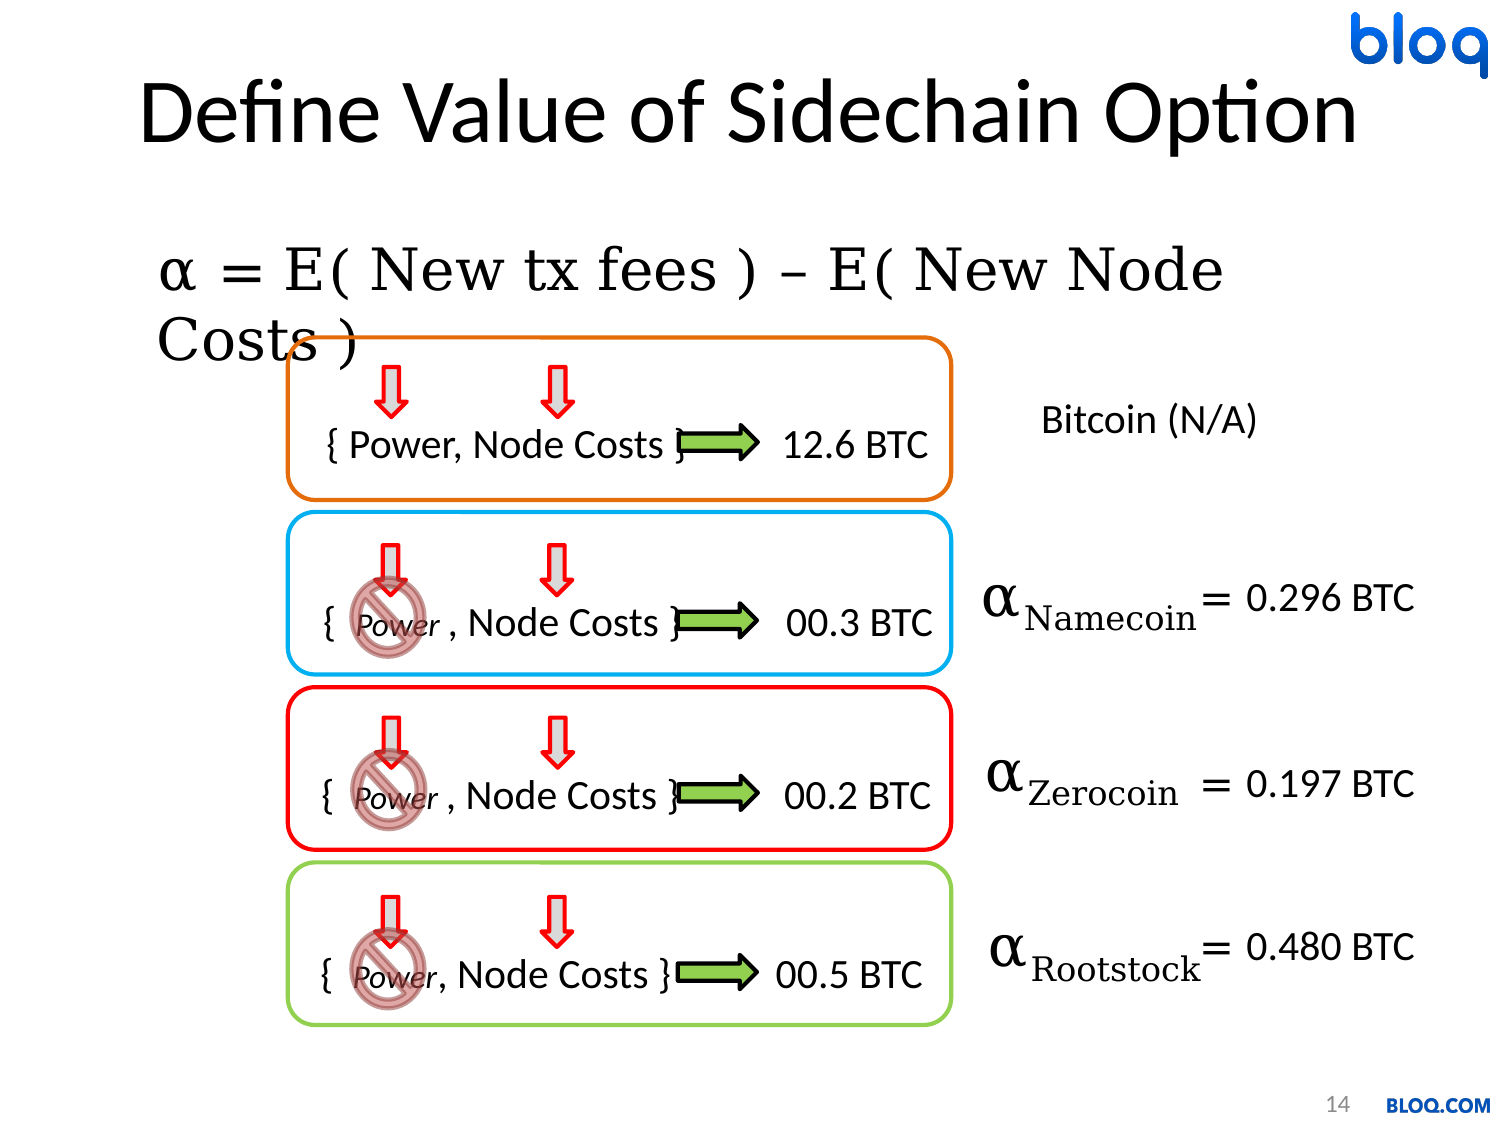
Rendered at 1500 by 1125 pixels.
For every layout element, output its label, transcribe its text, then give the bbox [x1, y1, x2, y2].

text_box αRootstock [971, 900, 1216, 996]
picture [1387, 1098, 1490, 1113]
text_box αNamecoin [964, 550, 1212, 645]
text_box αZerocoin [968, 725, 1194, 820]
text_box = 0.296 BTC [1185, 562, 1430, 628]
text_box = 0.197 BTC [1185, 748, 1430, 814]
text_box α = E( New tx fees ) – E( New Node Costs ) [141, 224, 1250, 380]
text_box = 0.480 BTC [1185, 910, 1430, 976]
text_box [285, 335, 954, 503]
text_box [285, 860, 954, 1028]
text_box Bitcoin (N/A) [1026, 384, 1274, 450]
picture [1350, 12, 1488, 79]
text_box [285, 509, 954, 677]
title Define Value of Sidechain Option [75, 12, 1425, 200]
slide_number 14 [1015, 1072, 1366, 1125]
text_box [285, 685, 954, 852]
